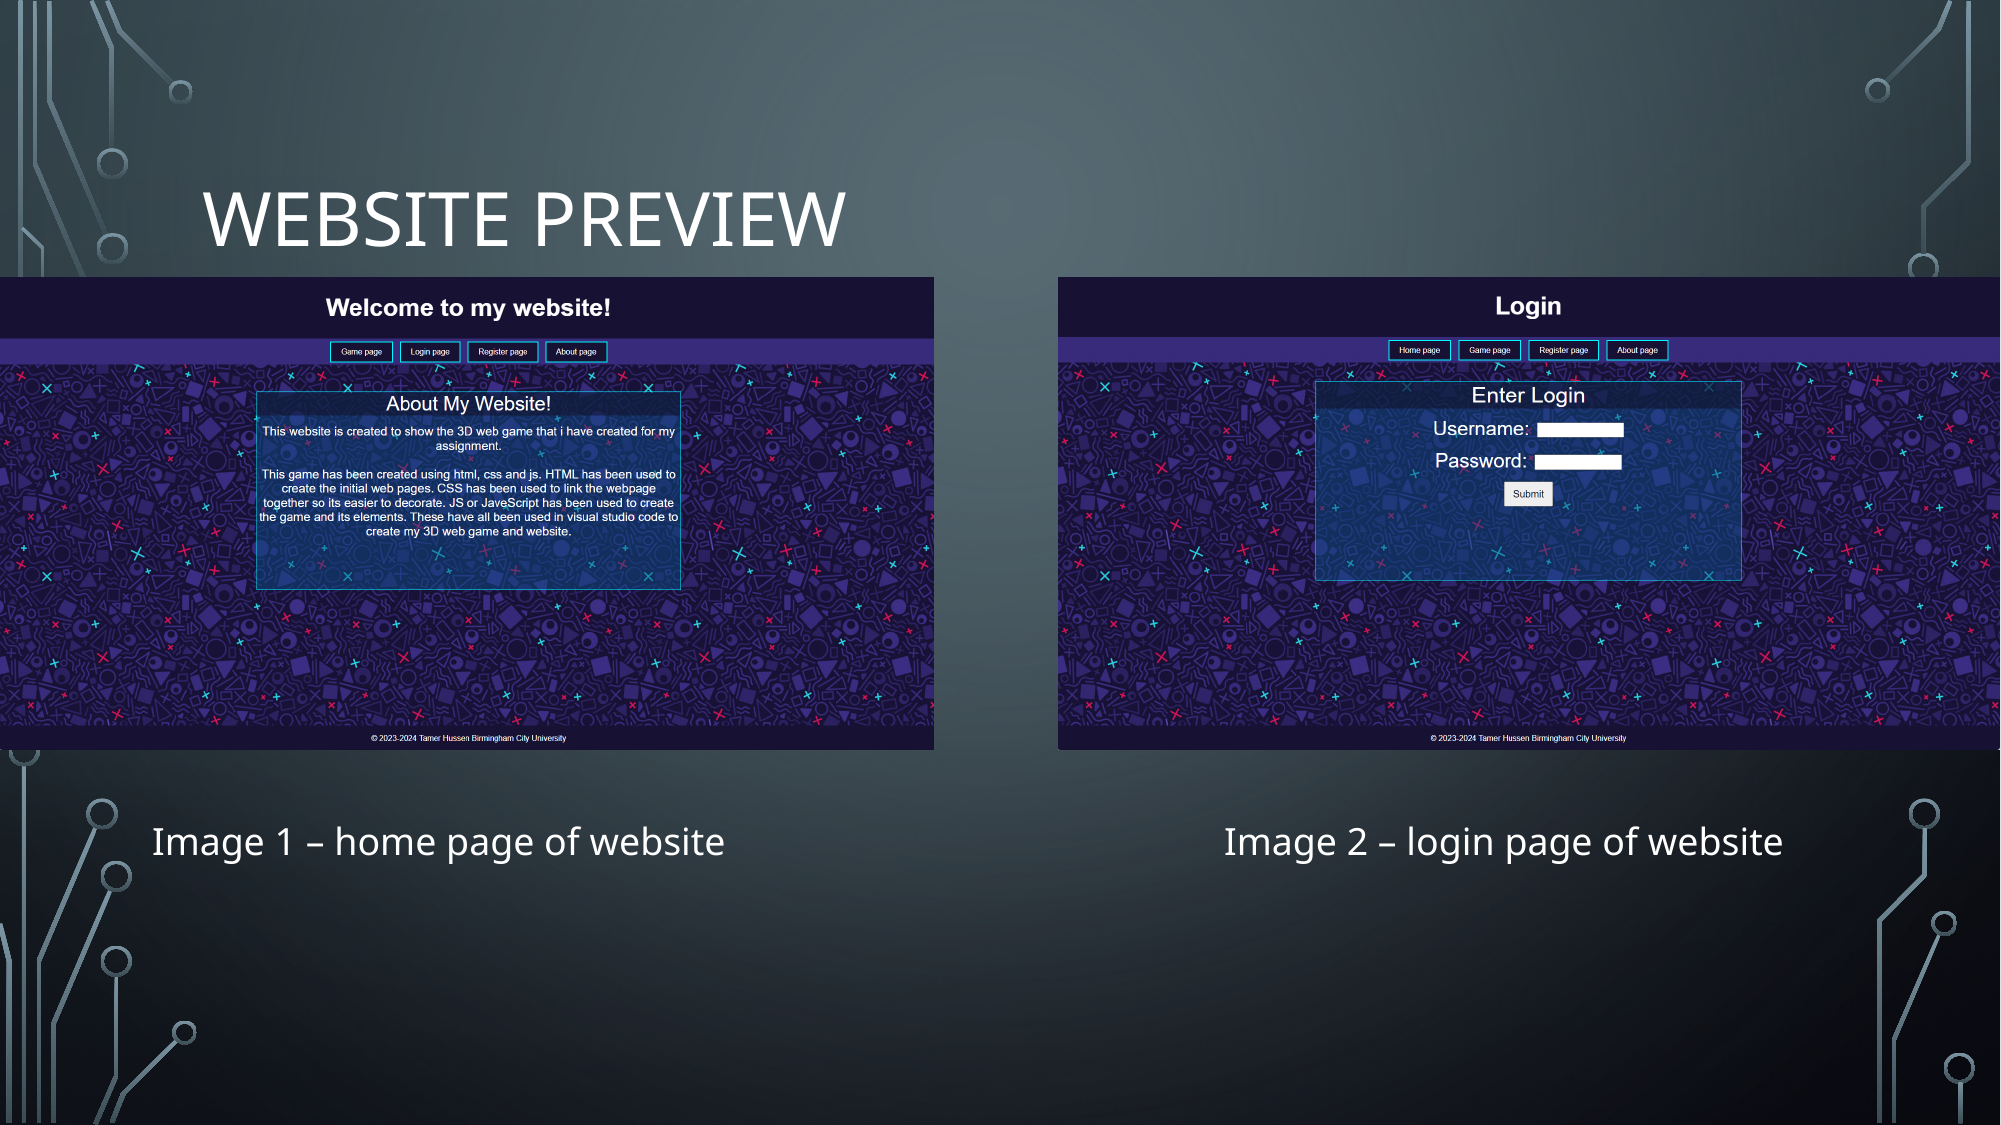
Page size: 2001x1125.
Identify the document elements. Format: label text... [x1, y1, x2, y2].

title Website preview [187, 101, 1813, 344]
text_box Image 2 – login page of website [1209, 810, 1849, 871]
picture [1058, 276, 2000, 750]
text_box Image 1 – home page of website [137, 810, 777, 871]
picture [0, 276, 934, 750]
